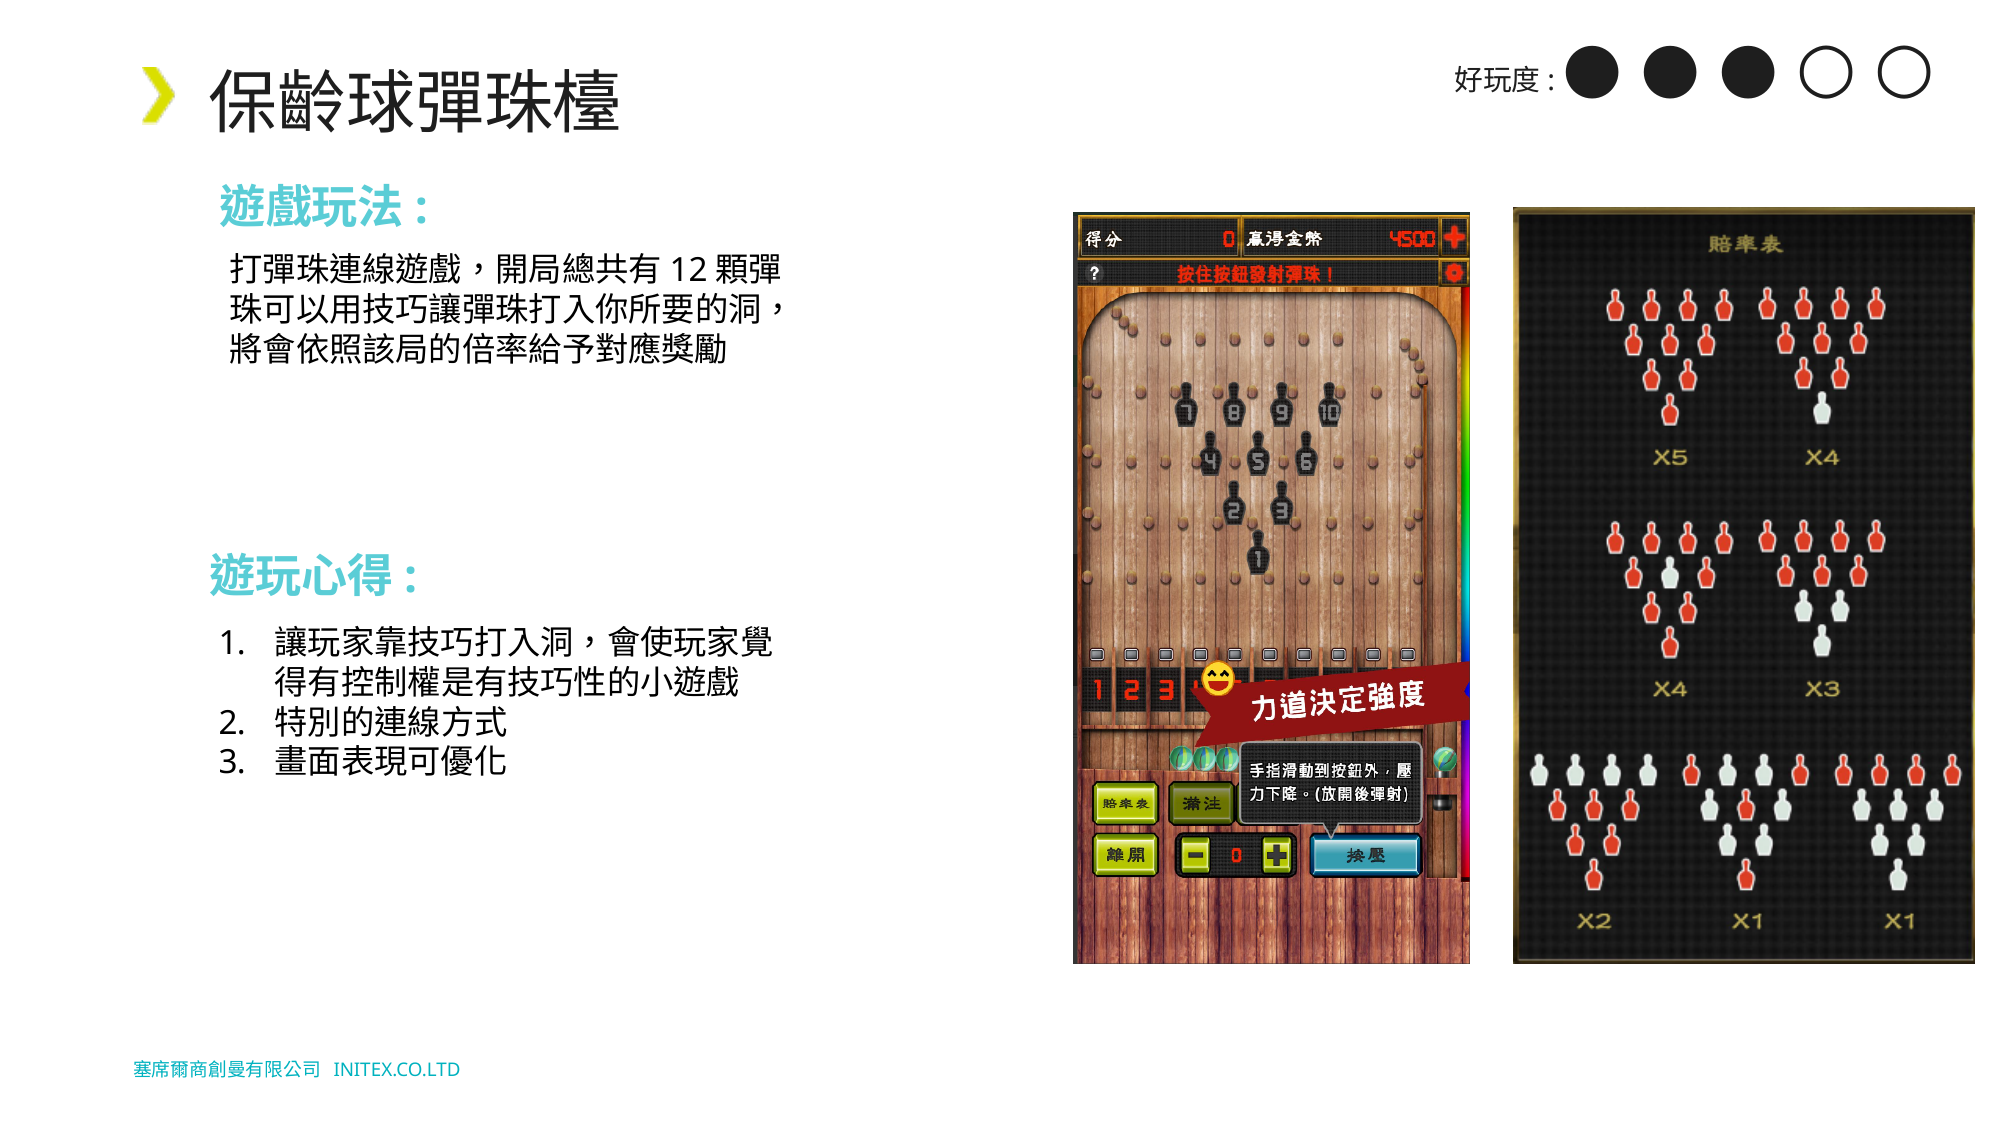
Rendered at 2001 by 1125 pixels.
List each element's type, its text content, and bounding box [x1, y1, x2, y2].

text_box 讓玩家靠技巧打入洞，會使玩家覺得有控制權是有技巧性的小遊戲 特別的連線方式 畫面表現可優化 [203, 613, 801, 788]
picture [1513, 207, 1975, 964]
text_box 遊玩心得: [203, 541, 449, 613]
picture [142, 67, 177, 125]
text_box 遊戲玩法: [214, 147, 449, 240]
text_box 好玩度: ● ● ● ○ ○ [1439, 14, 1950, 112]
text_box 保齡球彈珠檯 [203, 53, 1873, 147]
picture [1072, 212, 1470, 965]
text_box 塞席爾商創曼有限公司 INITEX.CO.LTD [127, 1052, 466, 1086]
text_box 打彈珠連線遊戲，開局總共有12顆彈珠可以用技巧讓彈珠打入你所要的洞，將會依照該局的倍率給予對應獎勵 [214, 240, 812, 375]
